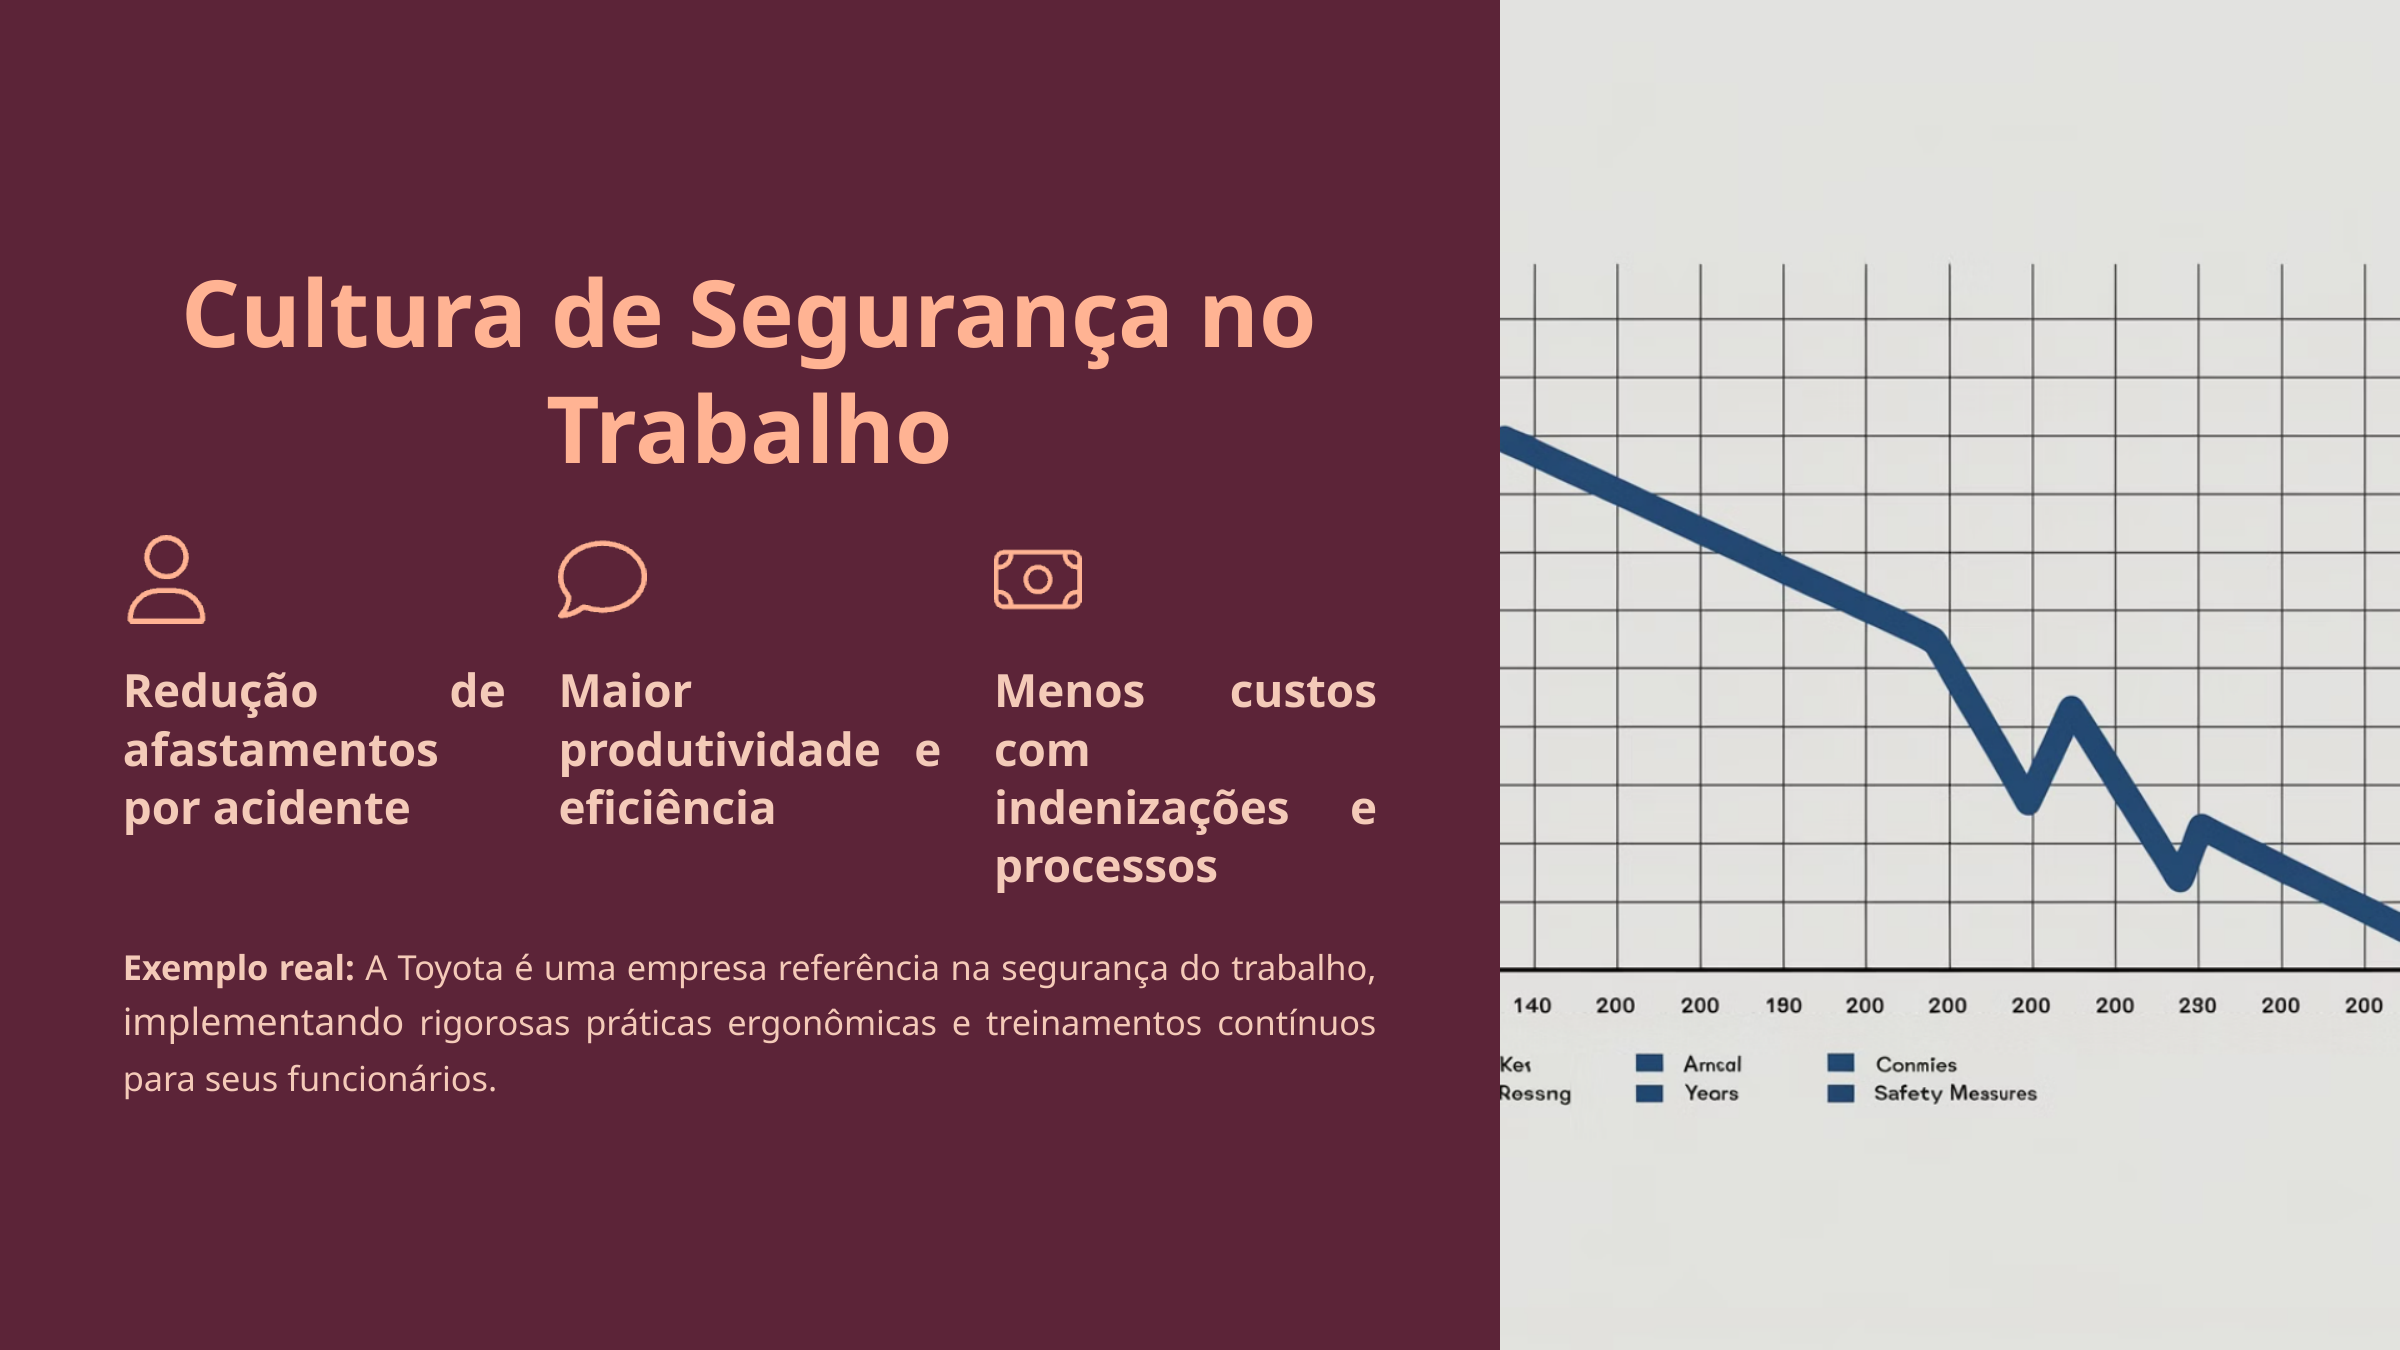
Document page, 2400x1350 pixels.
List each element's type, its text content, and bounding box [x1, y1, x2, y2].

text_box Menos custos com indenizações e processos [994, 658, 1377, 893]
text_box Cultura de Segurança no Trabalho [122, 248, 1377, 484]
picture [994, 535, 1082, 624]
picture [122, 535, 211, 624]
text_box Redução de afastamentos por acidente [122, 658, 506, 835]
picture [558, 535, 647, 624]
picture [1499, 0, 2400, 1350]
text_box Maior produtividade e eficiência [558, 658, 942, 835]
text_box Exemplo real: A Toyota é uma empresa referência na segurança do trabalho, implementando rigorosas práticas ergonômicas e treinamentos contínuos para seus funcionários. [122, 932, 1377, 1101]
